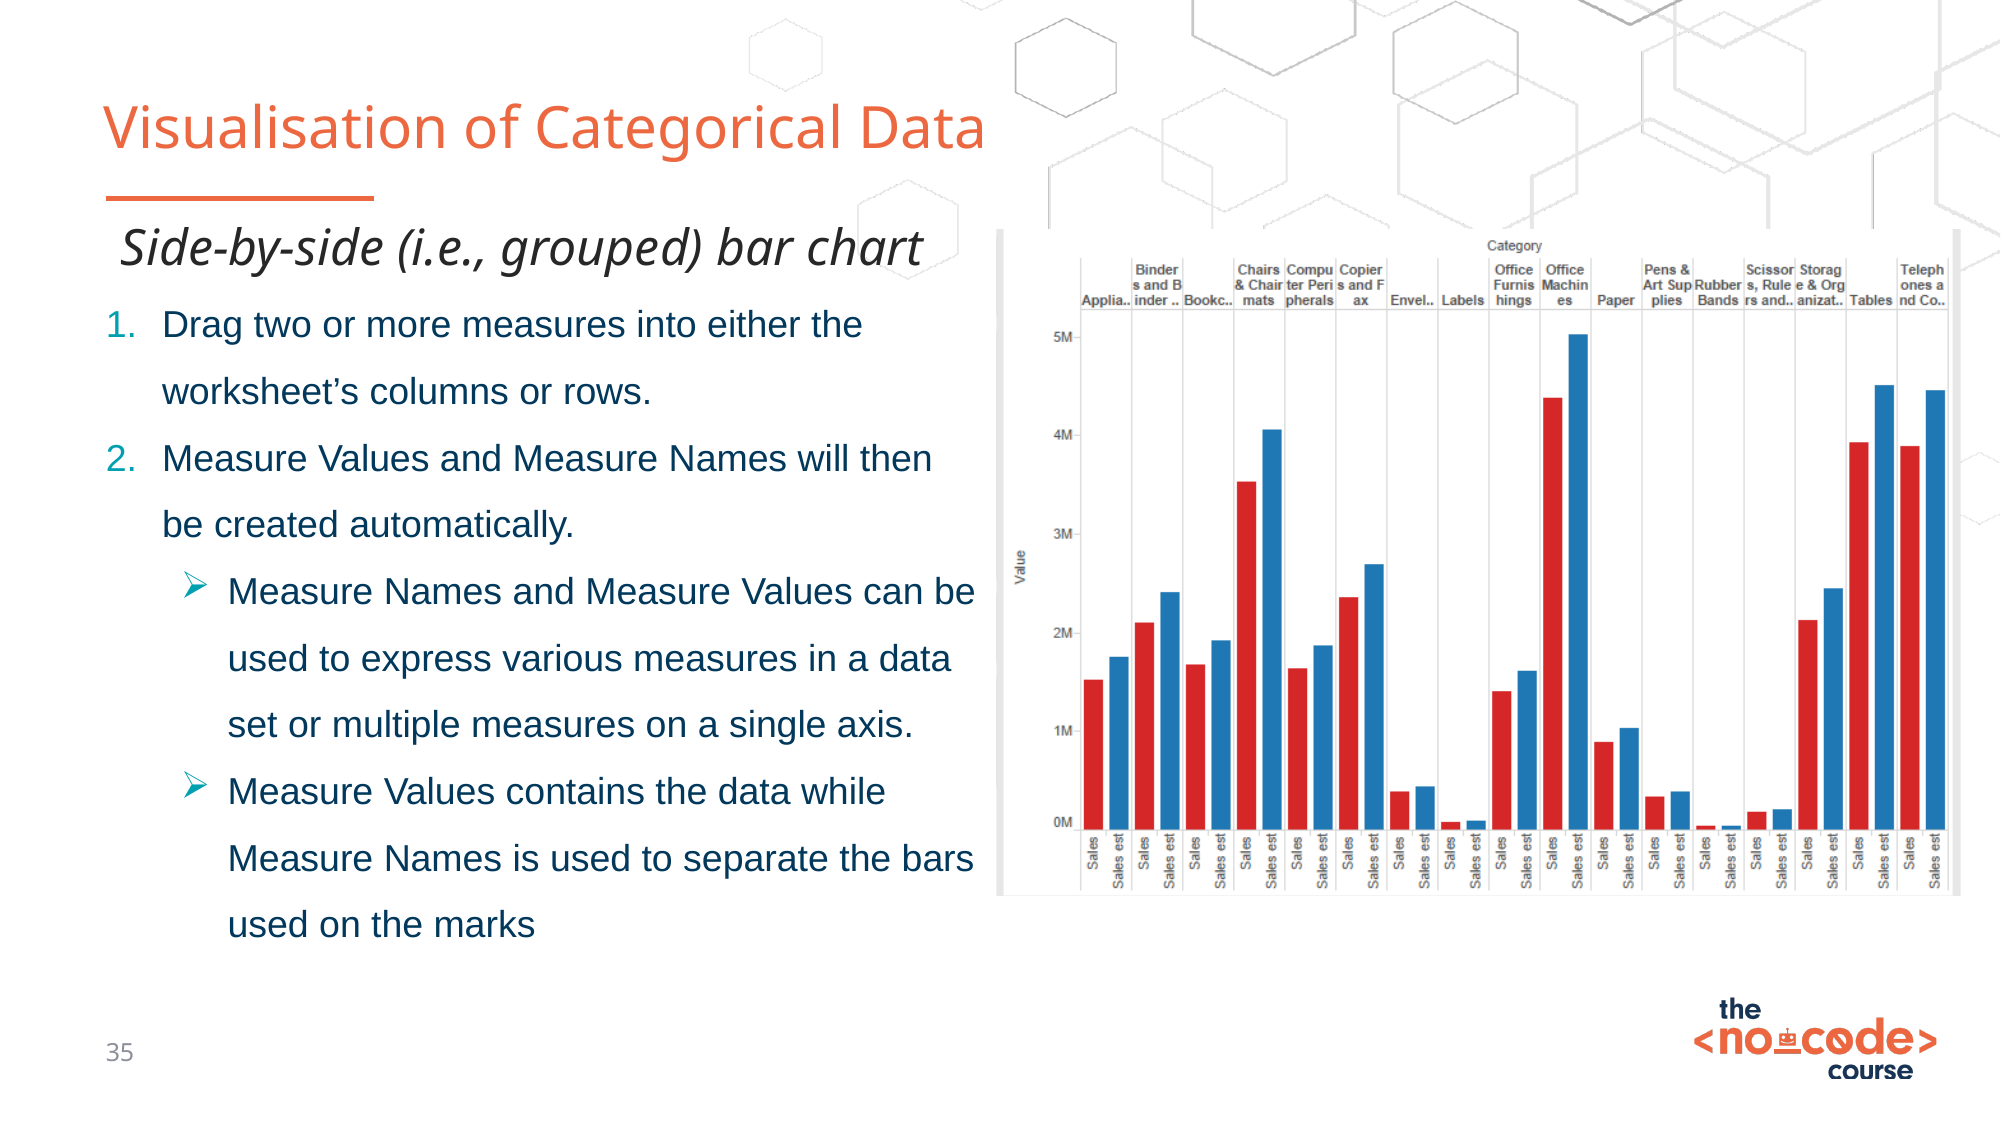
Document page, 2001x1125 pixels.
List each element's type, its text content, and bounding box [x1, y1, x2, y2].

list Drag two or more measures into either the worksheet’s columns or rows. Measure Values and Measure Names will then be created automatically. Measure Names and Measure Values can be used to express various measures in a data set or multiple measures on a single axis. Measure Values contains the data while Measure Names is used to separate the bars used on the marks [105, 301, 981, 1013]
text_box Side-by-side (i.e., grouped) bar chart [103, 209, 1977, 301]
title Visualisation of Categorical Data [103, 59, 1935, 199]
slide_number 35 [105, 1023, 556, 1084]
picture [996, 229, 1961, 896]
